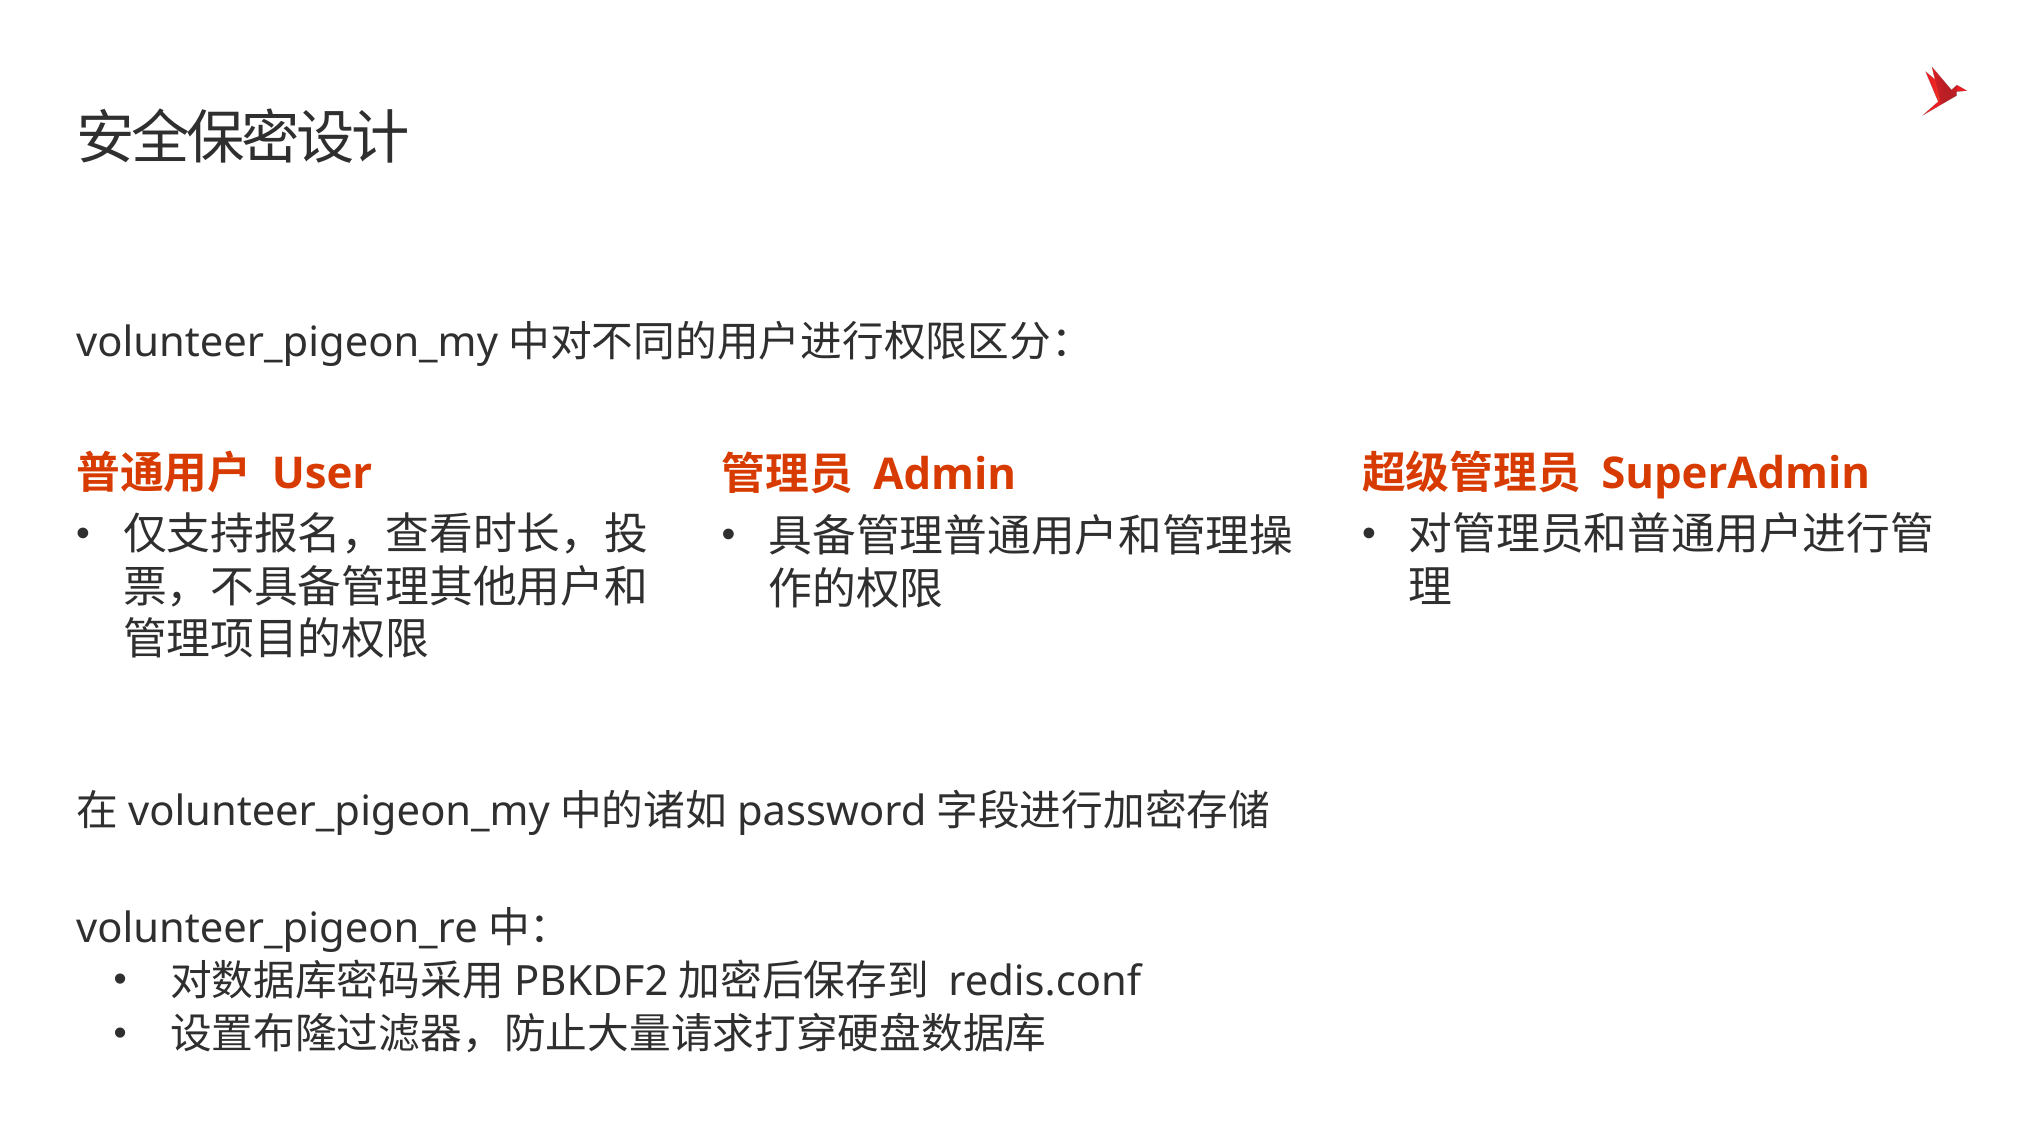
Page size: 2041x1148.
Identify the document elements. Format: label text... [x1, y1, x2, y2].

text_box 在volunteer_pigeon_my中的诸如password字段进行加密存储 volunteer_pigeon_re中： 对数据库密码采用PBKDF2加密后保存到 redis.conf 设置布隆过滤器，防止大量请求打穿硬盘数据库 [76, 783, 1324, 1058]
picture [1920, 66, 1970, 116]
list 普通用户 User 仅支持报名，查看时长，投票，不具备管理其他用户和管理项目的权限 [76, 444, 682, 731]
list 超级管理员 SuperAdmin 对管理员和普通用户进行管理 [1362, 444, 1969, 614]
list volunteer_pigeon_my中对不同的用户进行权限区分： [76, 314, 1324, 426]
list 管理员 Admin 具备管理普通用户和管理操作的权限 [721, 445, 1324, 616]
title 安全保密设计 [76, 103, 1969, 172]
